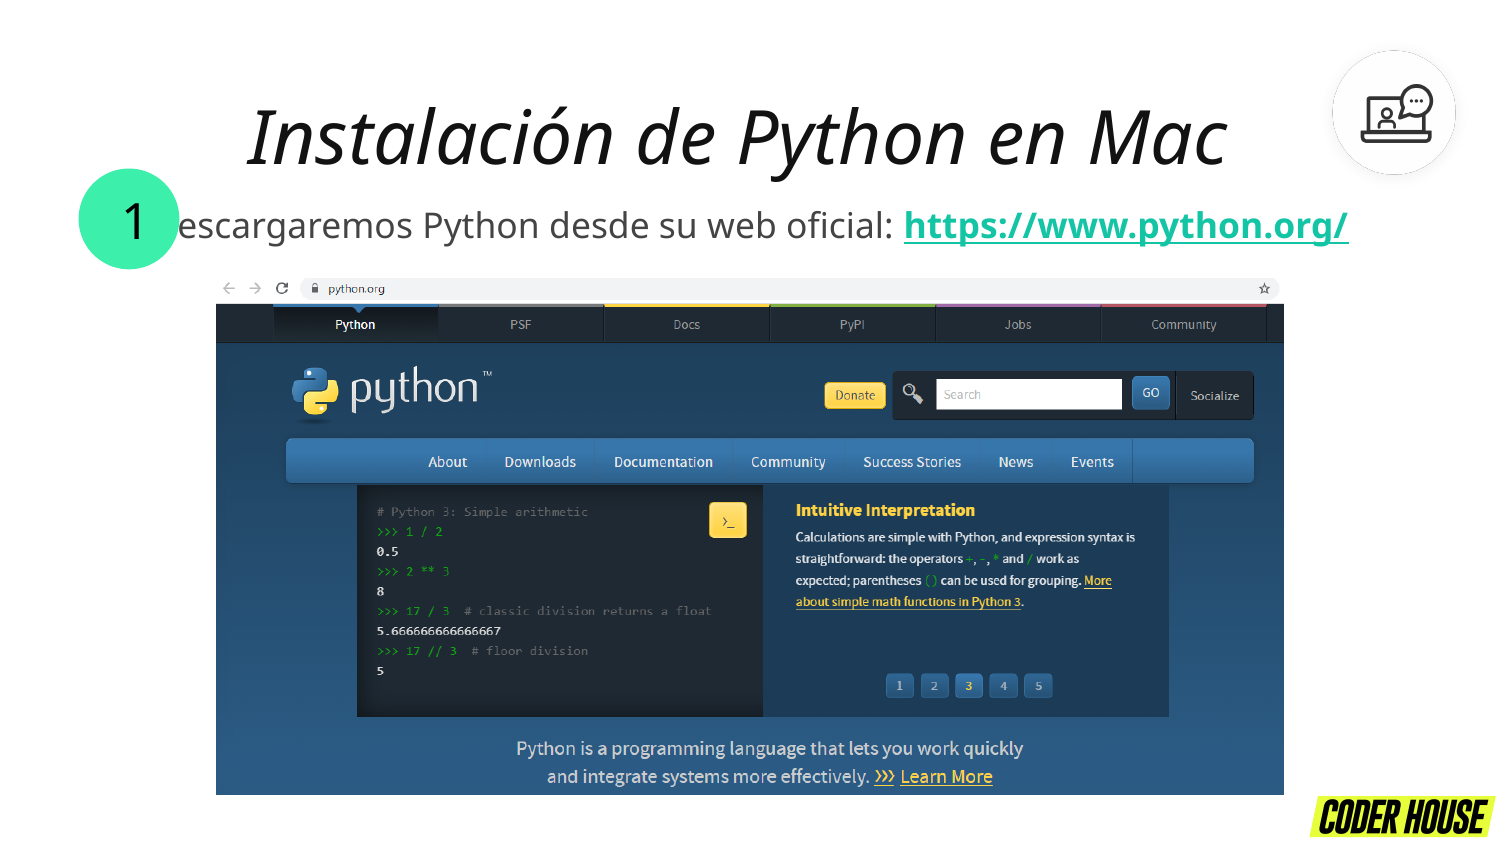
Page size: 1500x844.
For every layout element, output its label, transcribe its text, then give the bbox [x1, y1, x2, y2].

list Descargaremos Python desde su web oficial: https://www.python.org/ [51, 189, 1449, 750]
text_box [78, 168, 180, 270]
picture [1305, 789, 1500, 844]
picture [216, 278, 1284, 795]
title Instalación de Python en Mac [39, 74, 1311, 169]
picture [1316, 35, 1471, 190]
